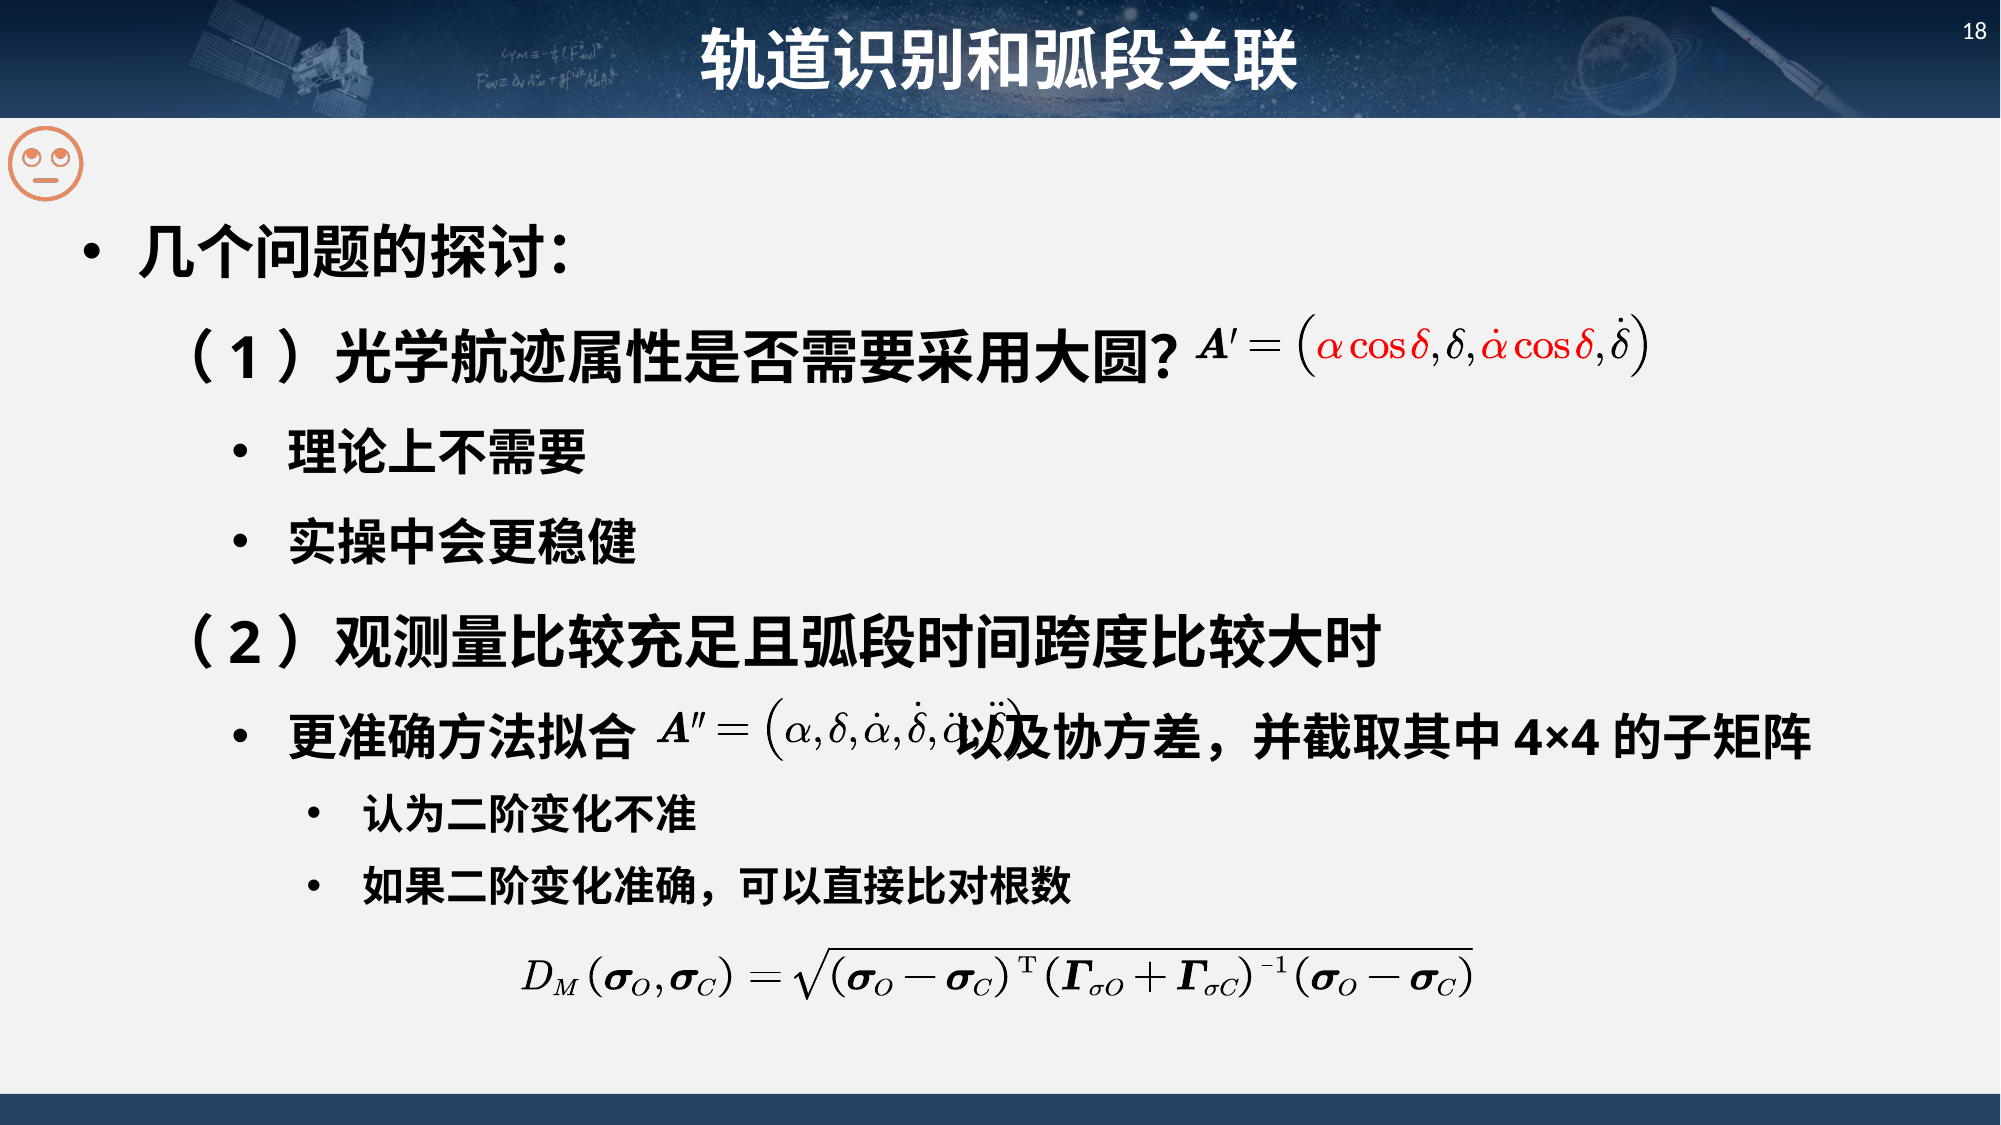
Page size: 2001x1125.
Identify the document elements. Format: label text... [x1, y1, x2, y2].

text_box 轨道识别和弧段关联 [0, 0, 2000, 117]
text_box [1191, 304, 1655, 392]
picture [0, 0, 2001, 211]
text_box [516, 938, 1483, 1014]
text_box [652, 688, 1031, 776]
text_box 几个问题的探讨： （1）光学航迹属性是否需要采用大圆？ 理论上不需要 实操中会更稳健 （2）观测量比较充足且弧段时间跨度比较大时 更准确方法拟合 以及协方差，并截取其中4×4的子矩阵 认为二阶变化不准 如果二阶变化准确，可以直接比对根数 [66, 172, 1933, 918]
